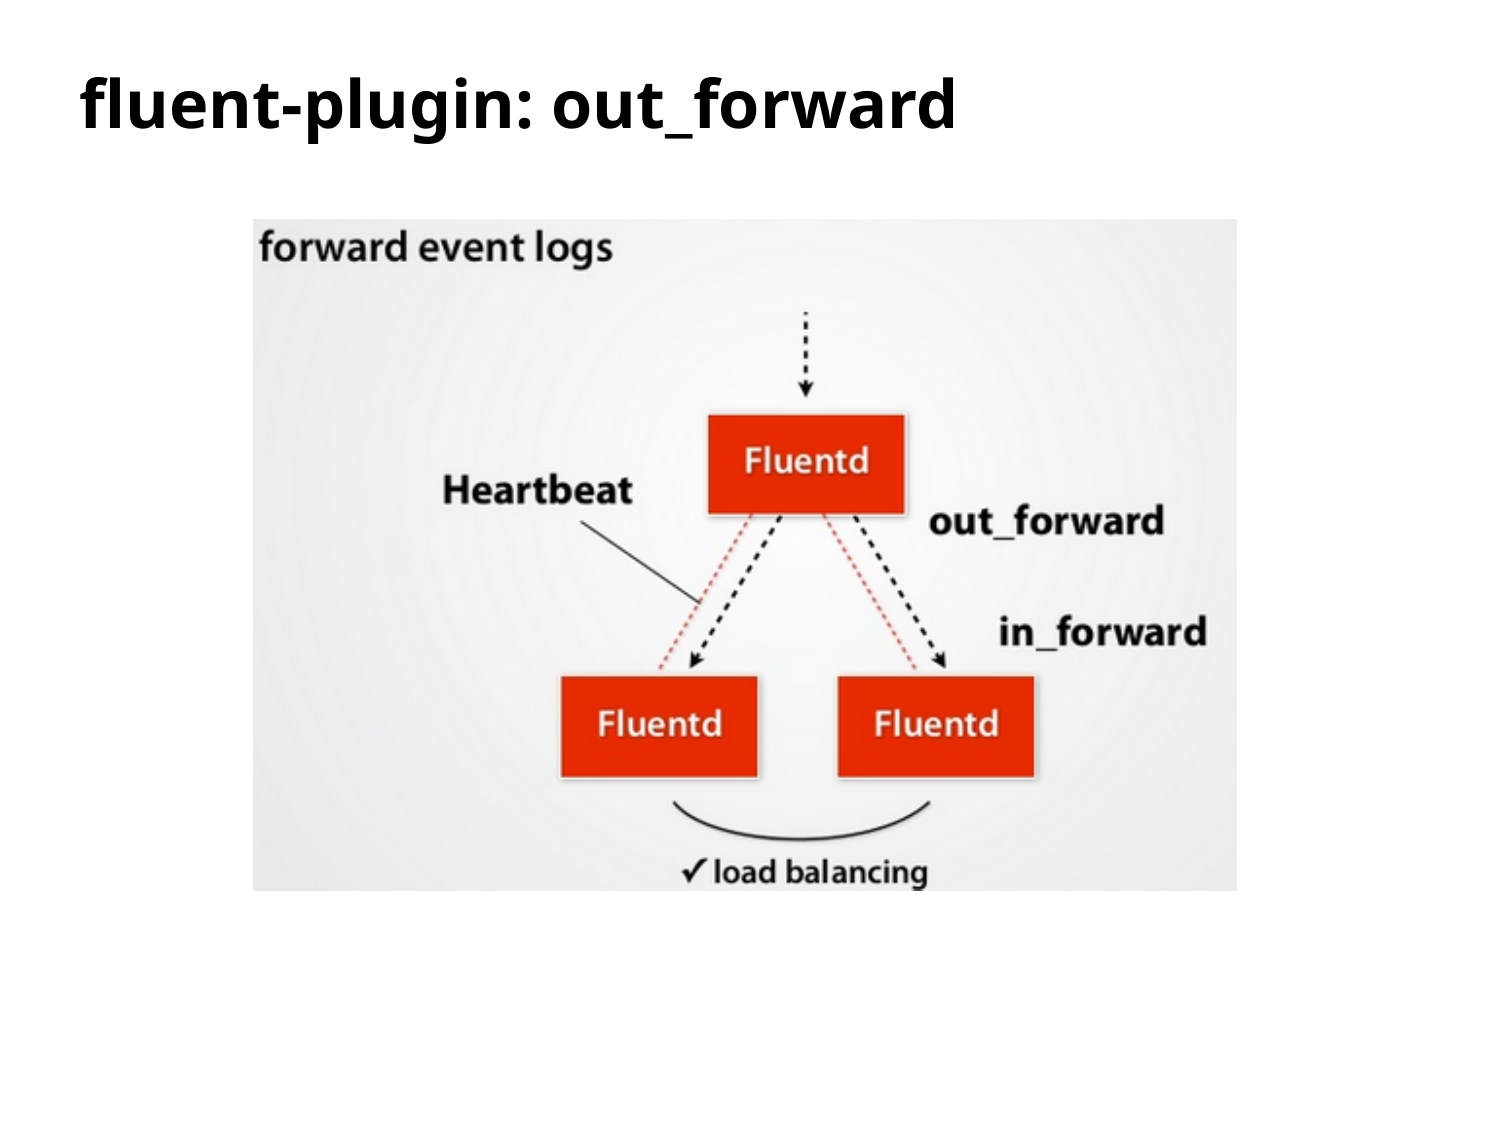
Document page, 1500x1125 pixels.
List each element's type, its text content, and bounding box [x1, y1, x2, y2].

text_box fluent-plugin: out_forward [64, 54, 975, 150]
picture [253, 219, 1237, 892]
